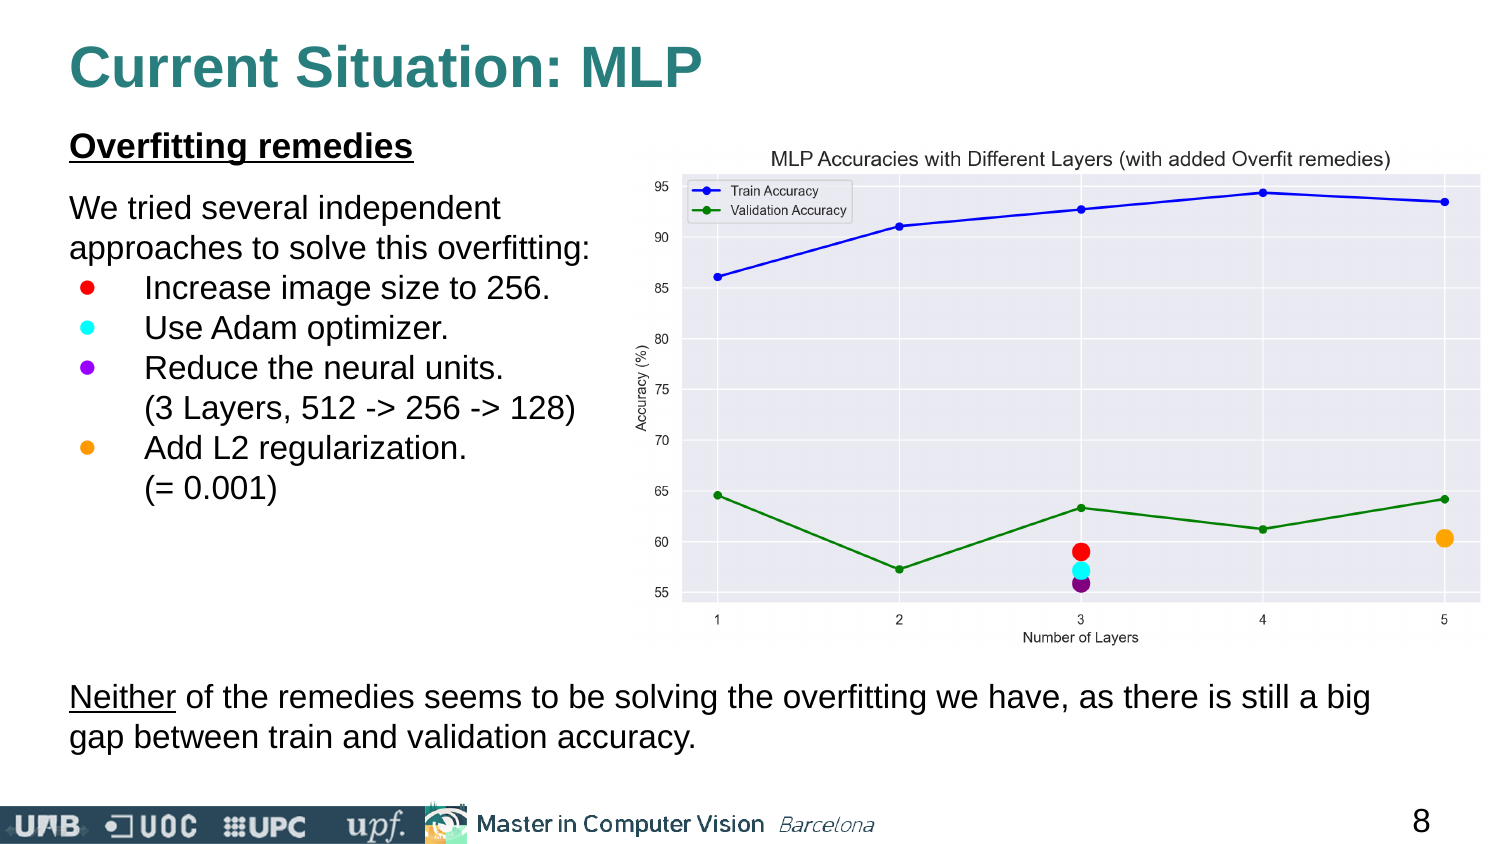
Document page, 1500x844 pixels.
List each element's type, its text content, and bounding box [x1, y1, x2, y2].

text_box Neither of the remedies seems to be solving the overfitting we have, as there is still a big gap between train and validation accuracy. [54, 660, 1414, 771]
title Current Situation: MLP [54, 24, 1446, 104]
slide_number ‹#› [1331, 792, 1446, 835]
picture [0, 799, 882, 844]
picture [627, 142, 1489, 654]
list Overfitting remedies We tried several independent approaches to solve this overfitting: Increase image size to 256. Use Adam optimizer. Reduce the neural units. (3 Layers, 512 -> 256 -> 128) Add L2 regularization. (= 0.001) [54, 115, 628, 660]
